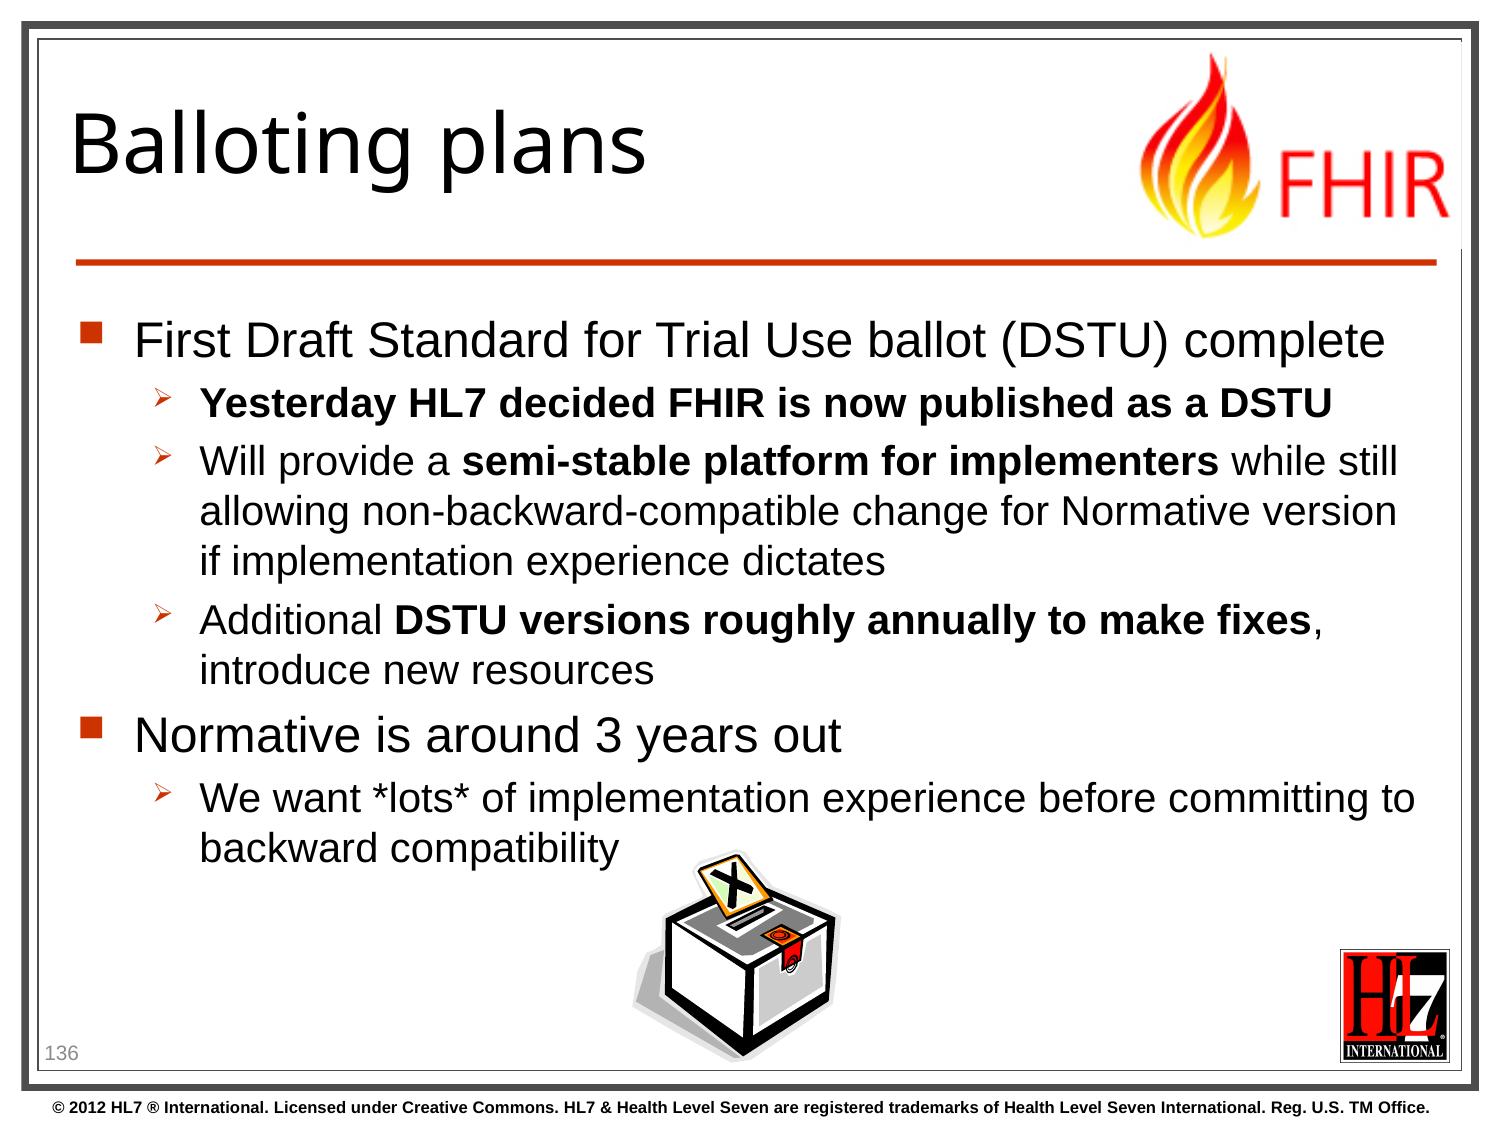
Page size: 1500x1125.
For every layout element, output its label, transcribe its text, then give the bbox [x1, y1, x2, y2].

picture [1340, 949, 1450, 1063]
title Balloting plans [53, 54, 1122, 244]
list First Draft Standard for Trial Use ballot (DSTU) complete Yesterday HL7 decided FHIR is now published as a DSTU Will provide a semi-stable platform for implementers while still allowing non-backward-compatible change for Normative version if implementation experience dictates Additional DSTU versions roughly annually to make fixes, introduce new resources Normative is around 3 years out We want *lots* of implementation experience before committing to backward compatibility [62, 299, 1438, 1035]
picture [632, 845, 845, 1067]
picture [1127, 42, 1462, 249]
slide_number 136 [29, 1034, 148, 1071]
